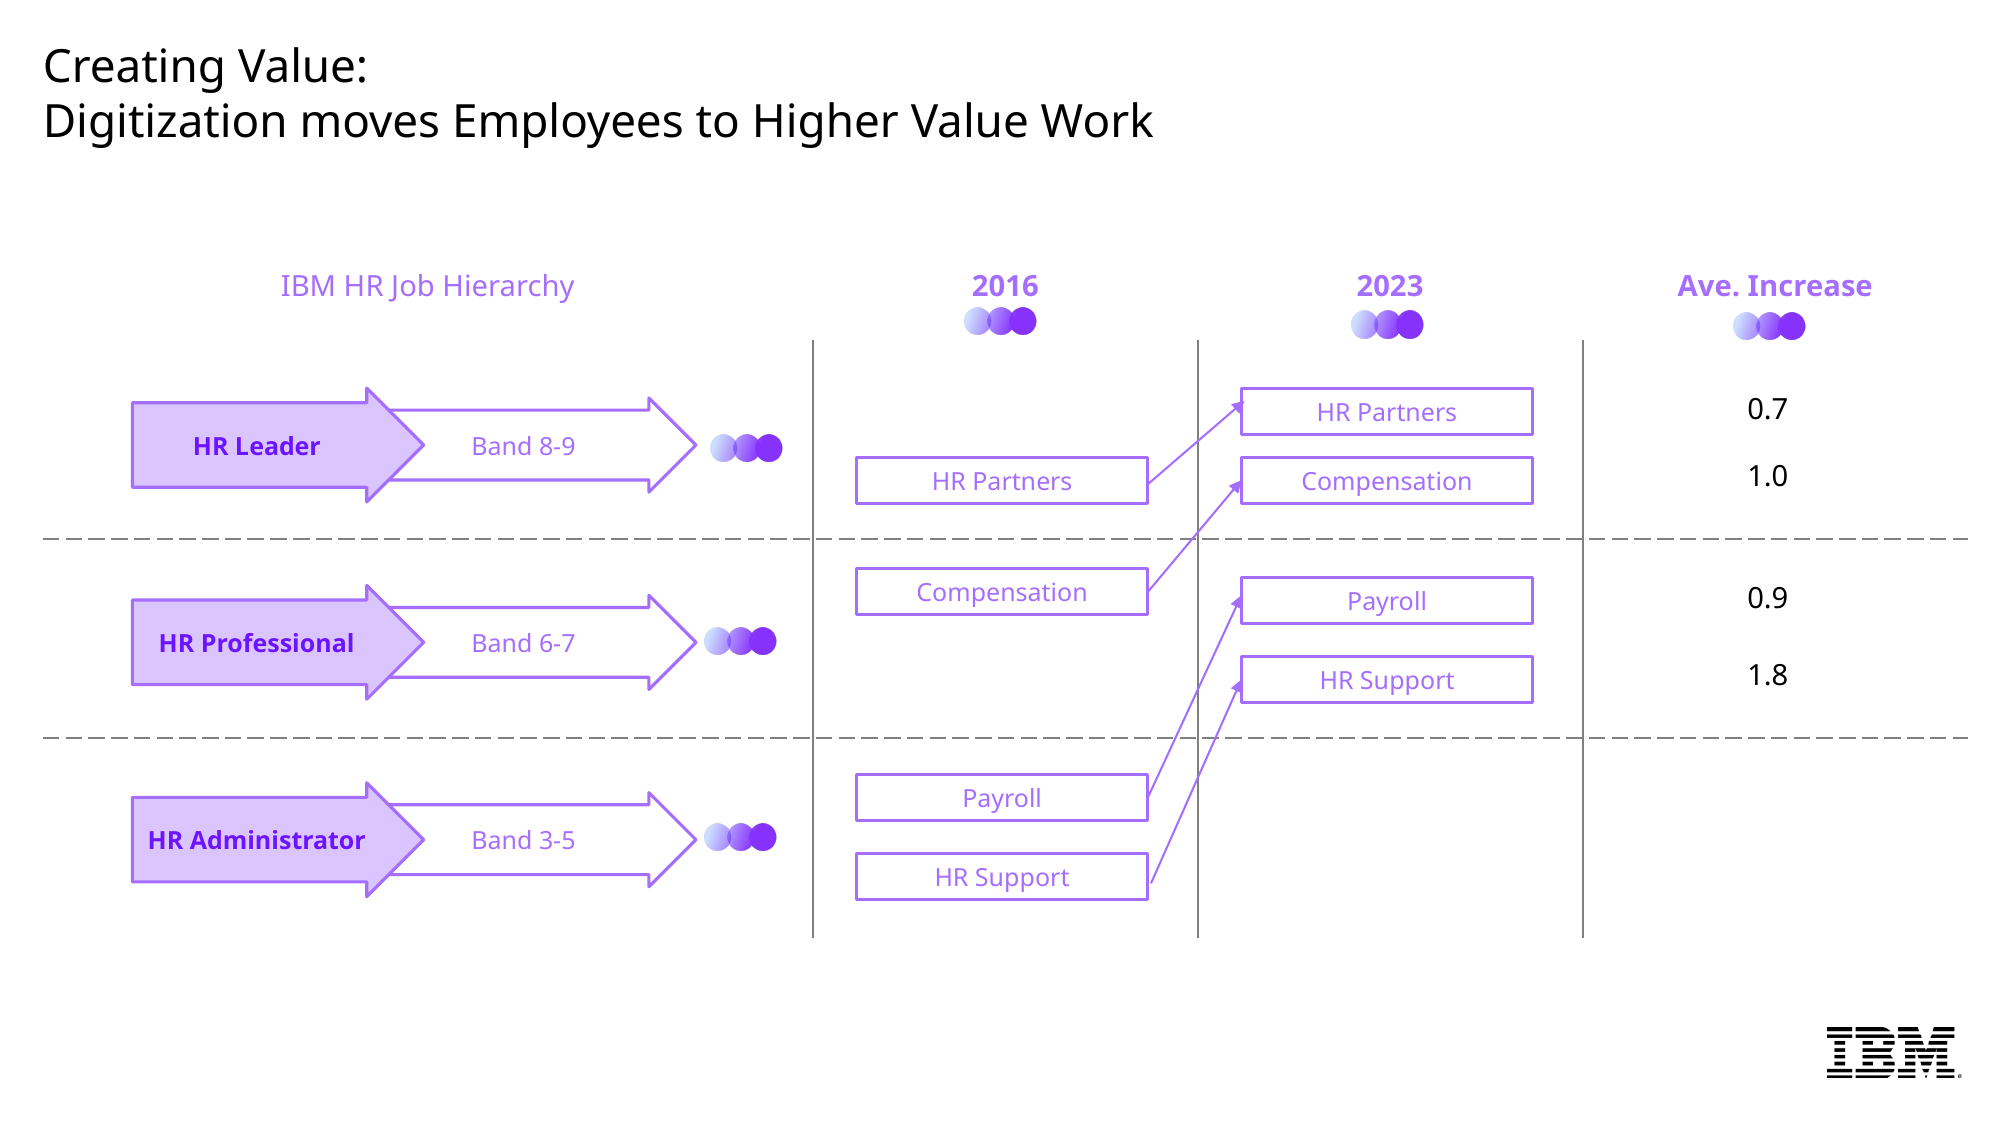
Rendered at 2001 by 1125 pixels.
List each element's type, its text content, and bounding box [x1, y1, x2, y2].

text_box HR Administrator [130, 780, 426, 899]
text_box 2016 [813, 267, 1197, 303]
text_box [1150, 679, 1242, 884]
picture [709, 433, 783, 462]
text_box HR Support [1246, 654, 1535, 705]
picture [703, 823, 777, 852]
text_box 2023 [1197, 267, 1583, 303]
text_box 0.9 [1587, 579, 1968, 622]
picture [1732, 312, 1806, 341]
text_box Payroll [854, 772, 1145, 823]
text_box Band 6-7 [390, 593, 698, 692]
picture [1350, 310, 1424, 339]
text_box HR Professional [130, 583, 426, 702]
picture [963, 306, 1037, 335]
text_box 0.7 [1587, 389, 1968, 433]
text_box Payroll [1245, 575, 1535, 626]
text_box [1147, 599, 1242, 680]
text_box Compensation [854, 567, 1143, 617]
text_box 1.8 [1587, 656, 1968, 699]
text_box Creating Value: Digitization moves Employees to Higher Value Work [42, 37, 1946, 90]
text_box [1146, 400, 1245, 482]
text_box Band 8-9 [390, 396, 699, 495]
text_box HR Support [854, 851, 1150, 902]
text_box Band 3-5 [390, 790, 698, 889]
text_box 1.0 [1587, 457, 1968, 500]
text_box Ave. Increase [1583, 267, 1968, 303]
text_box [1147, 479, 1242, 593]
text_box HR Partners [854, 455, 1142, 505]
text_box IBM HR Job Hierarchy [42, 267, 813, 303]
text_box HR Leader [130, 386, 426, 504]
picture [703, 627, 777, 656]
text_box Compensation [1246, 455, 1535, 505]
text_box HR Partners [1239, 386, 1535, 436]
